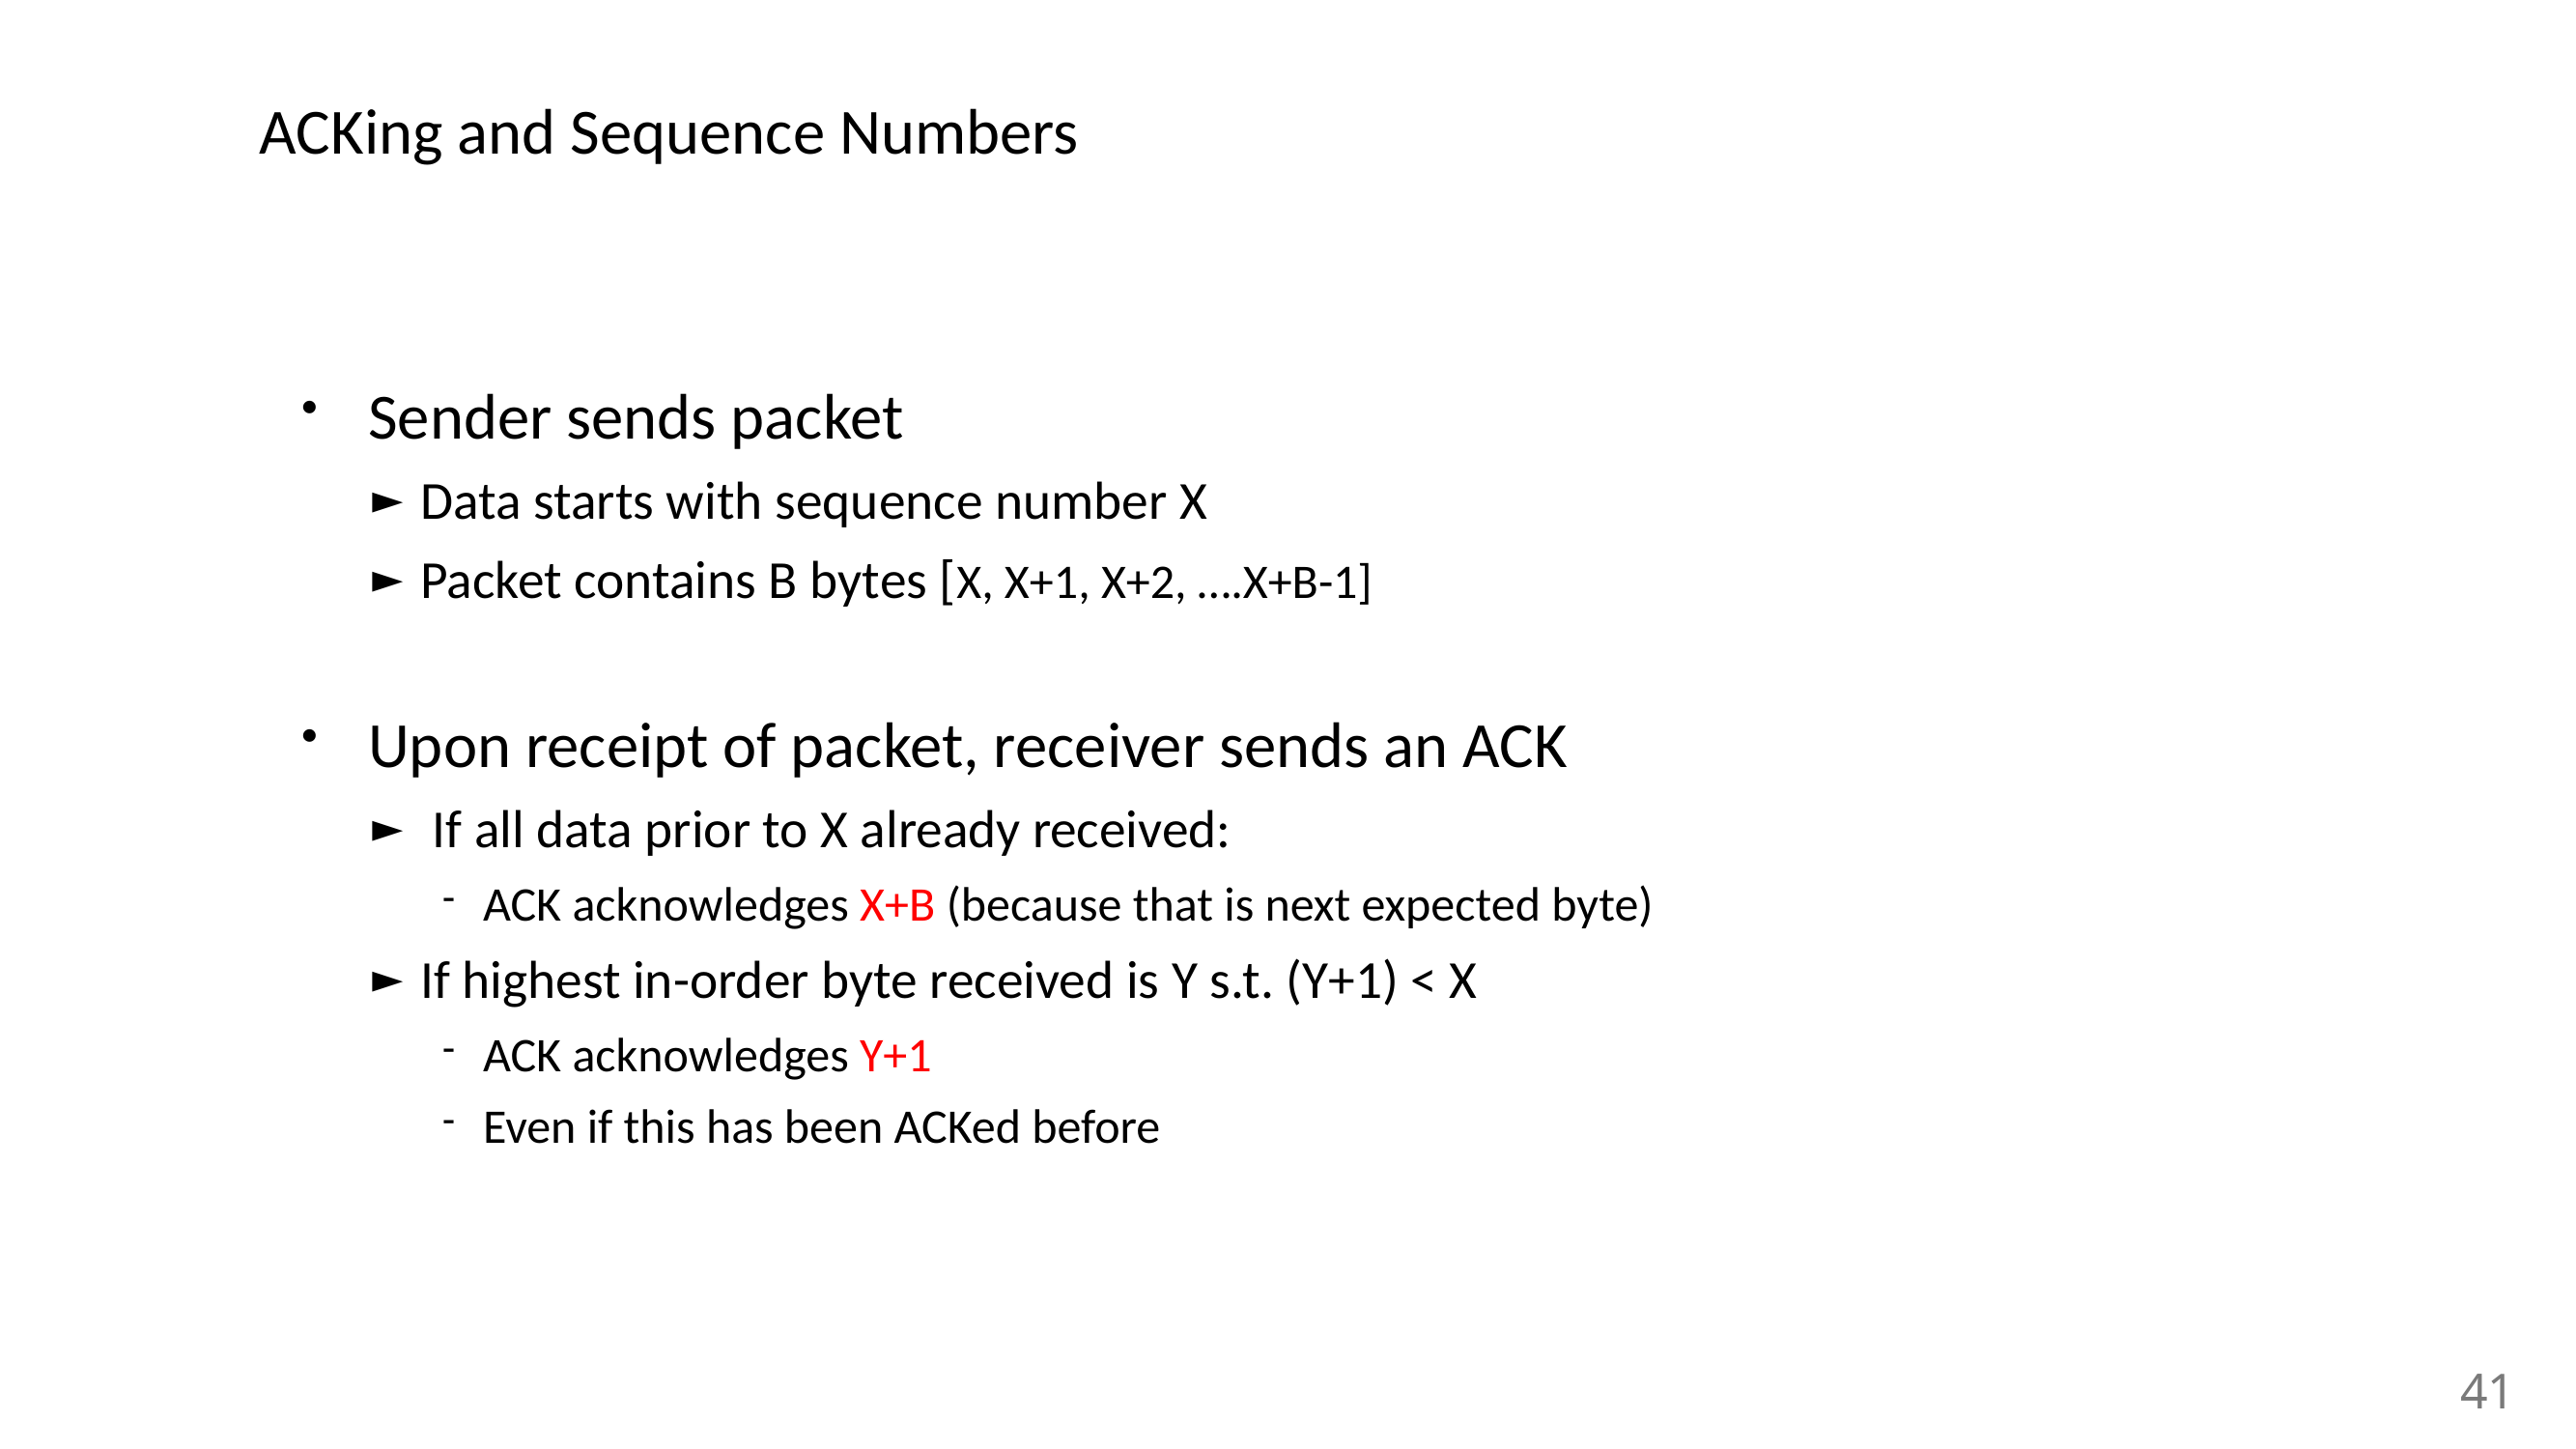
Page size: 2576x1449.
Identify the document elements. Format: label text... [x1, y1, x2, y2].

list Sender sends packet Data starts with sequence number X Packet contains B bytes [X, X+1, X+2, ….X+B-1] Upon receipt of packet, receiver sends an ACK If all data prior to X already received: ACK acknowledges X+B (because that is next expected byte) If highest in-order byte received is Y s.t. (Y+1) < X ACK acknowledges Y+1 Even if this has been ACKed before [250, 347, 2325, 1261]
title ACKing and Sequence Numbers [250, 0, 2325, 259]
slide_number 41 [2453, 1359, 2522, 1434]
